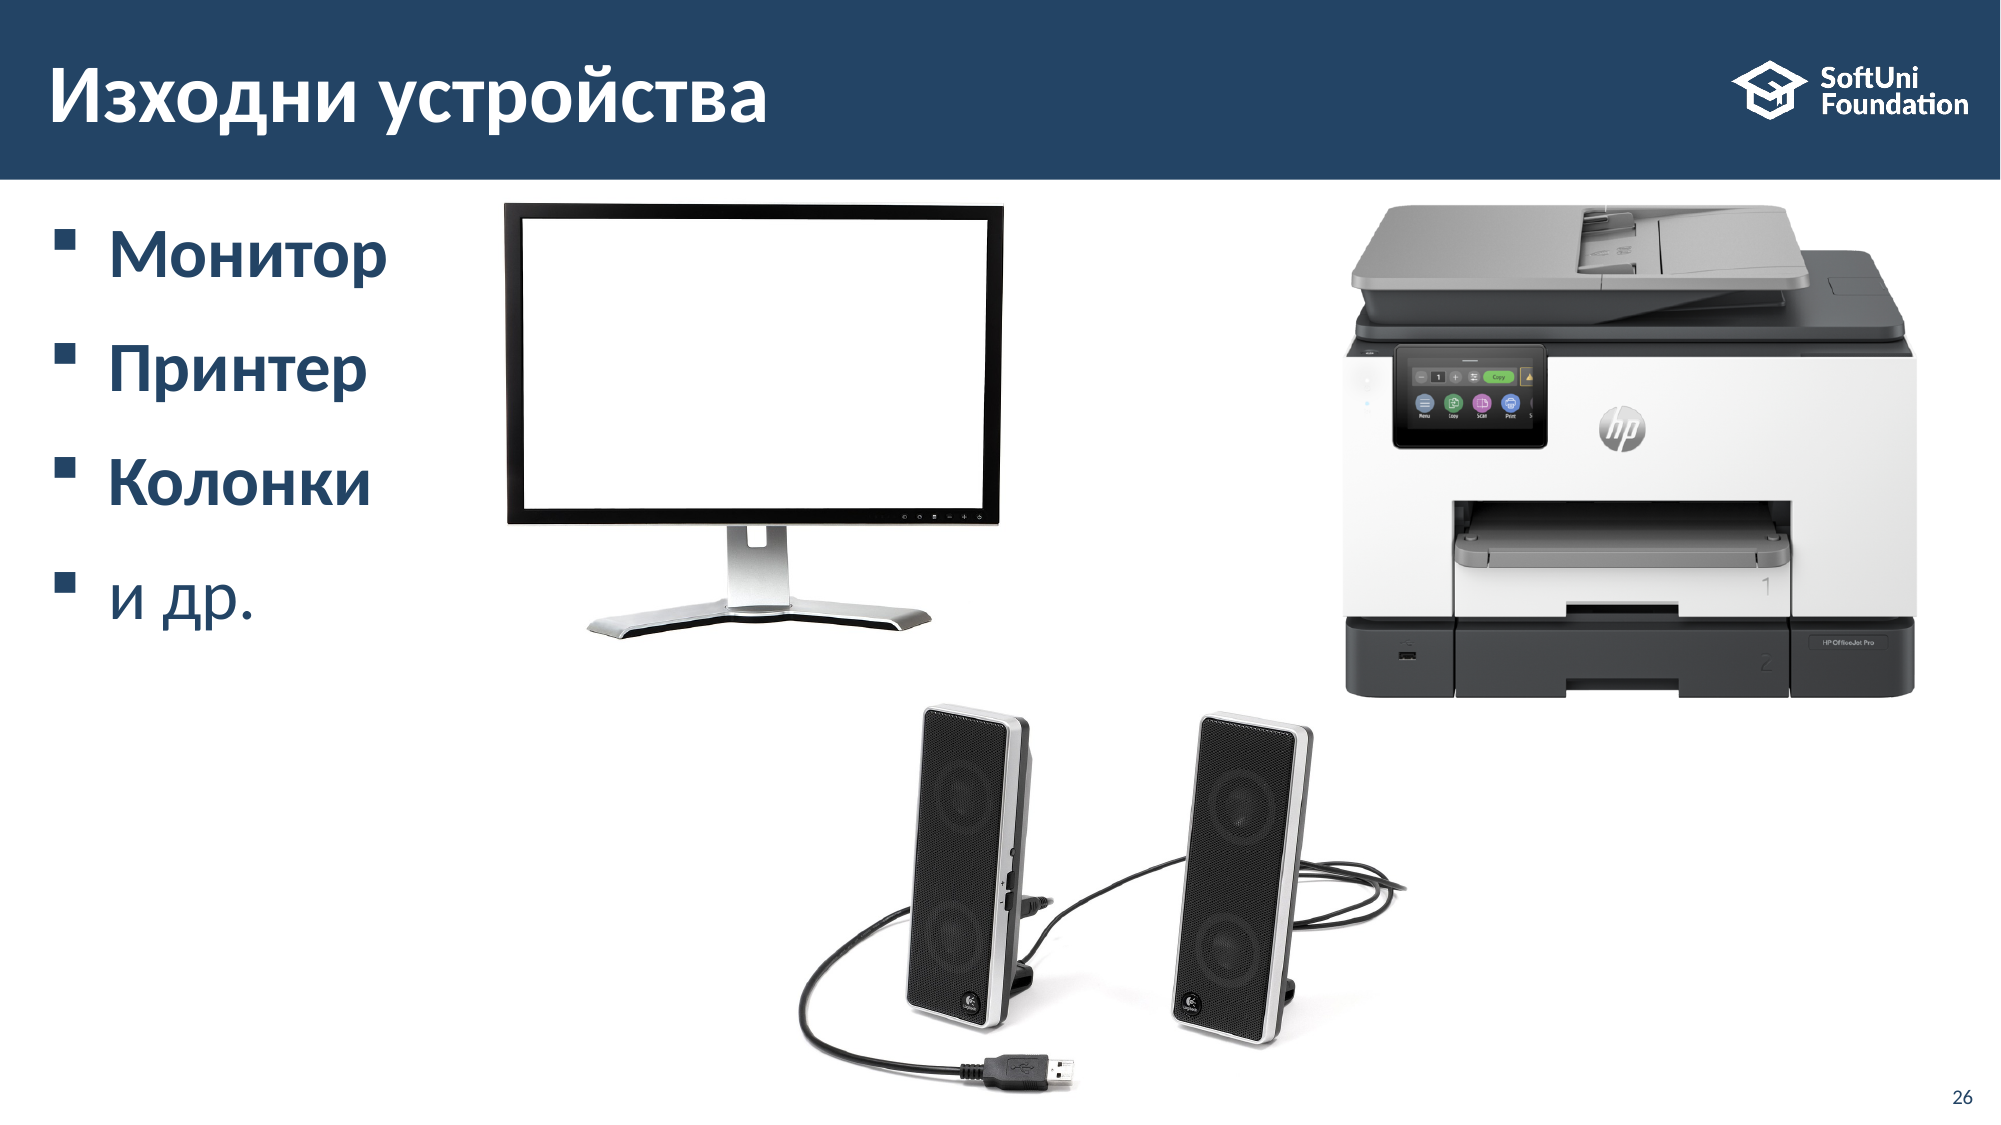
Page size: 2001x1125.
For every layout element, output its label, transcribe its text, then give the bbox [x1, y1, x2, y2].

picture [497, 197, 1015, 664]
picture [770, 204, 1959, 1118]
list Монитор Принтер Колонки и др. [31, 196, 1970, 1104]
picture [1731, 60, 1968, 120]
title Изходни устройства [31, 16, 1716, 162]
slide_number 26 [1927, 1067, 1989, 1117]
